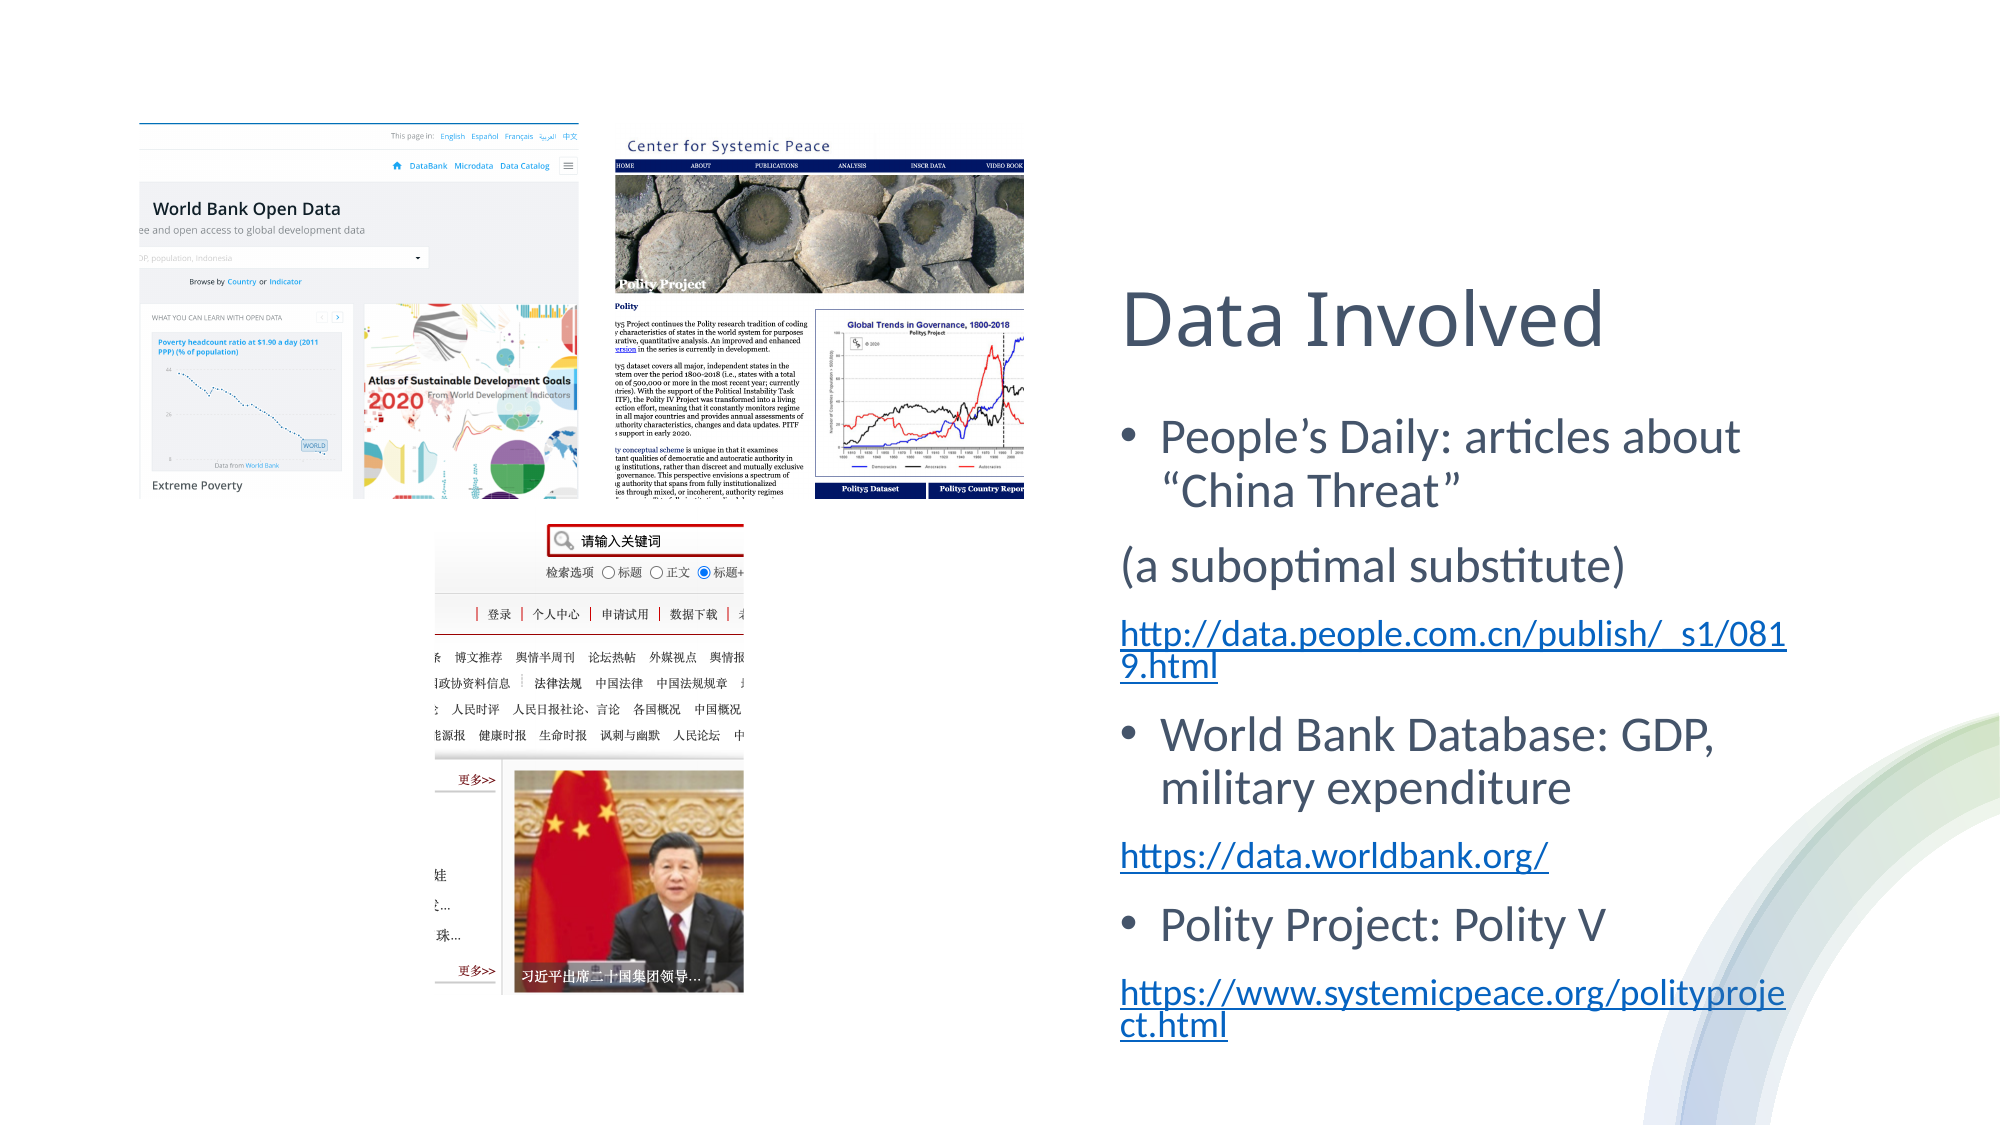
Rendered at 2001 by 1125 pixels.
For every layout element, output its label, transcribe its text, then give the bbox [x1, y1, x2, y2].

text_box [0, 0, 2000, 1125]
title Data Involved [1105, 131, 1817, 371]
list People’s Daily: articles about “China Threat” (a suboptimal substitute) http://data.people.com.cn/publish/_s1/0819.html World Bank Database: GDP, military expenditure https://data.worldbank.org/ Polity Project: Polity V https://www.systemicpeace.org/polityproject.html [1104, 397, 1816, 995]
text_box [1615, 740, 2000, 1097]
picture [615, 123, 1024, 499]
picture [434, 507, 744, 995]
picture [139, 123, 579, 499]
